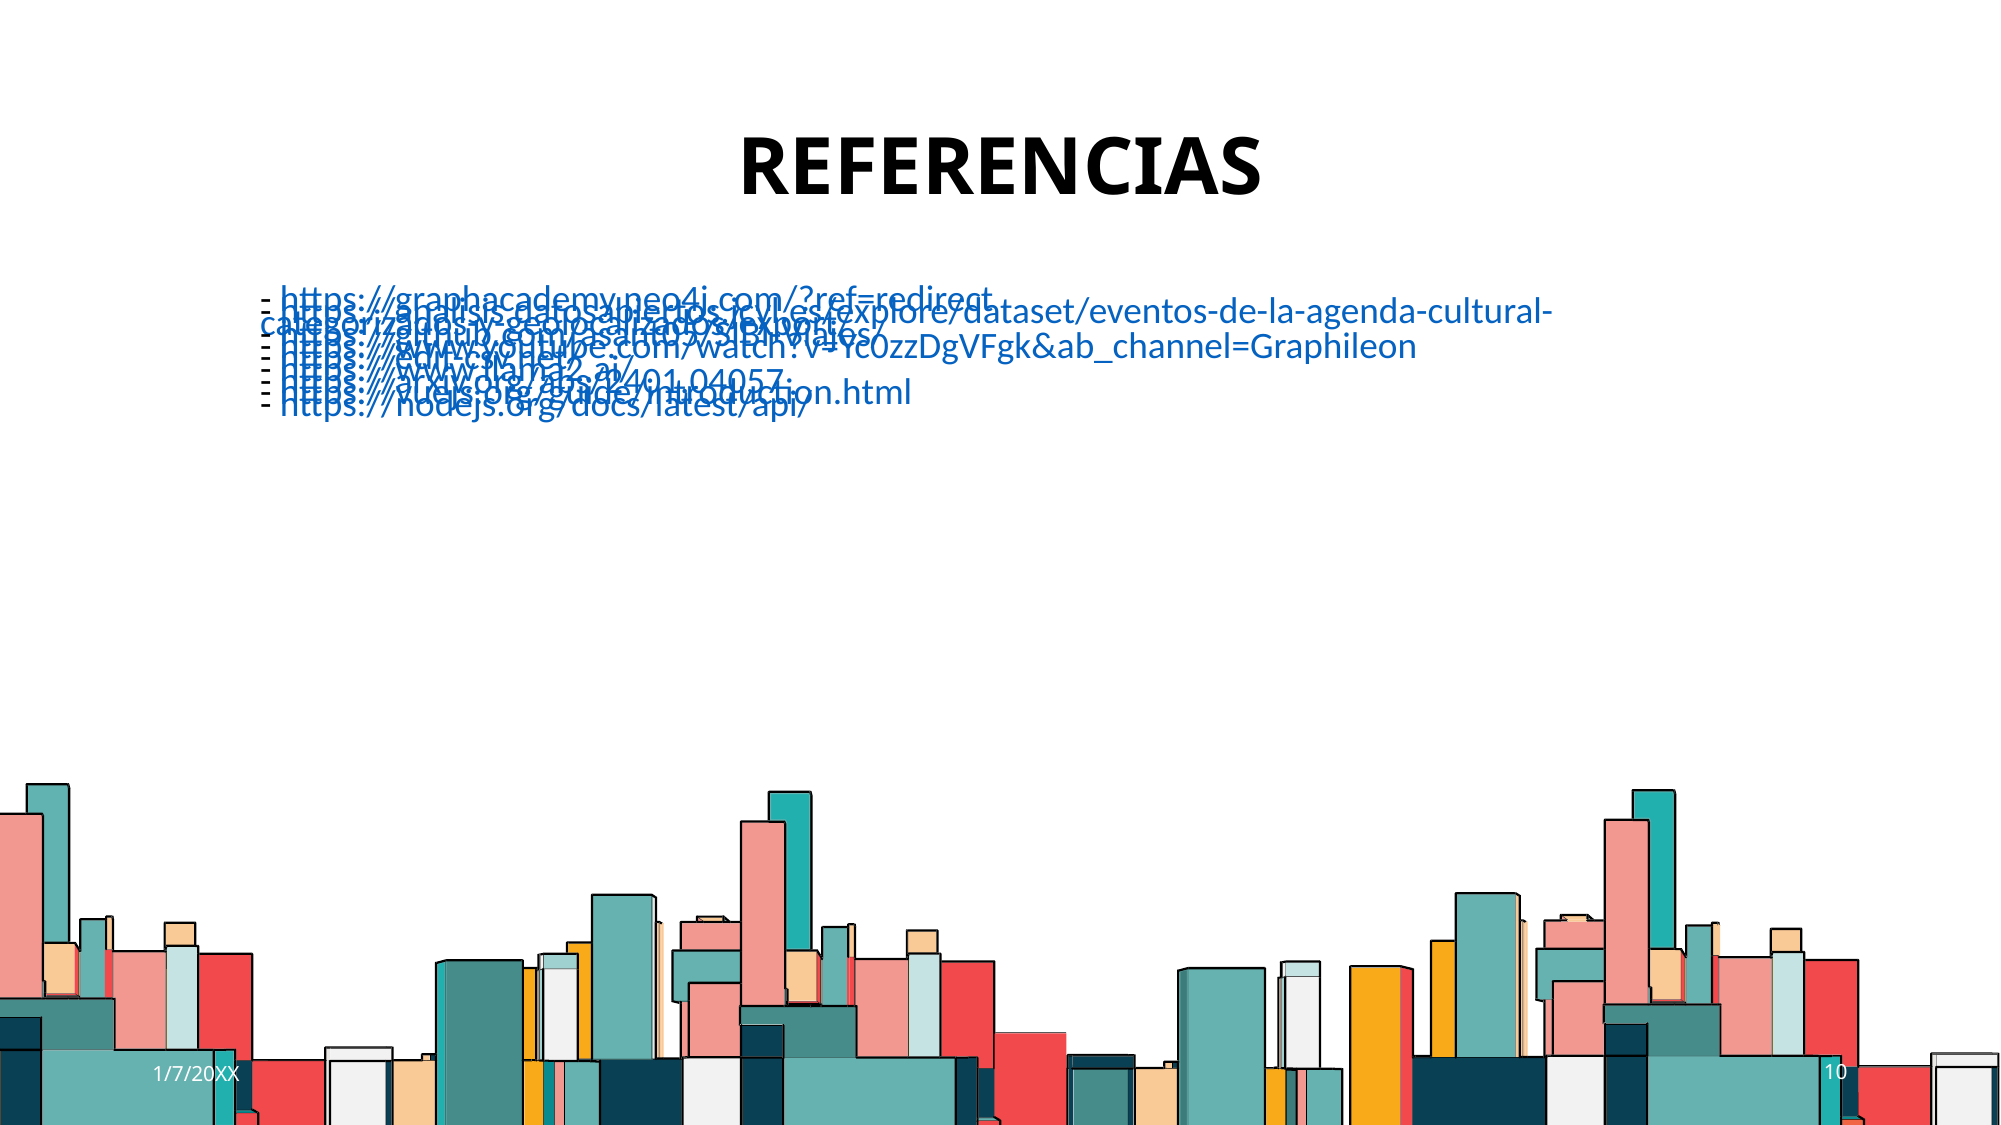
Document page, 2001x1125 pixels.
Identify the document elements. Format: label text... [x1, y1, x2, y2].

list - https://graphacademy.neo4j.com/?ref=redirect - https://analisis.datosabiertos.jcyl.es/explore/dataset/eventos-de-la-agenda-cultural-categorizados-y-geolocalizados/export/ - https://github.com/asant05/SIBI-Viajes/ - https://www.youtube.com/watch?v=Yc0zzDgVFgk&ab_channel=Graphileon - https://edit-csv.net/ - https://www.llama2.ai/ - https://arxiv.org/abs/2401.04057 - https://vuejs.org/guide/introduction.html - https://nodejs.org/docs/latest/api/ [245, 300, 1704, 436]
title REFERENCIAS [154, 60, 1847, 278]
slide_number 10 [1412, 1042, 1863, 1103]
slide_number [137, 1042, 588, 1103]
